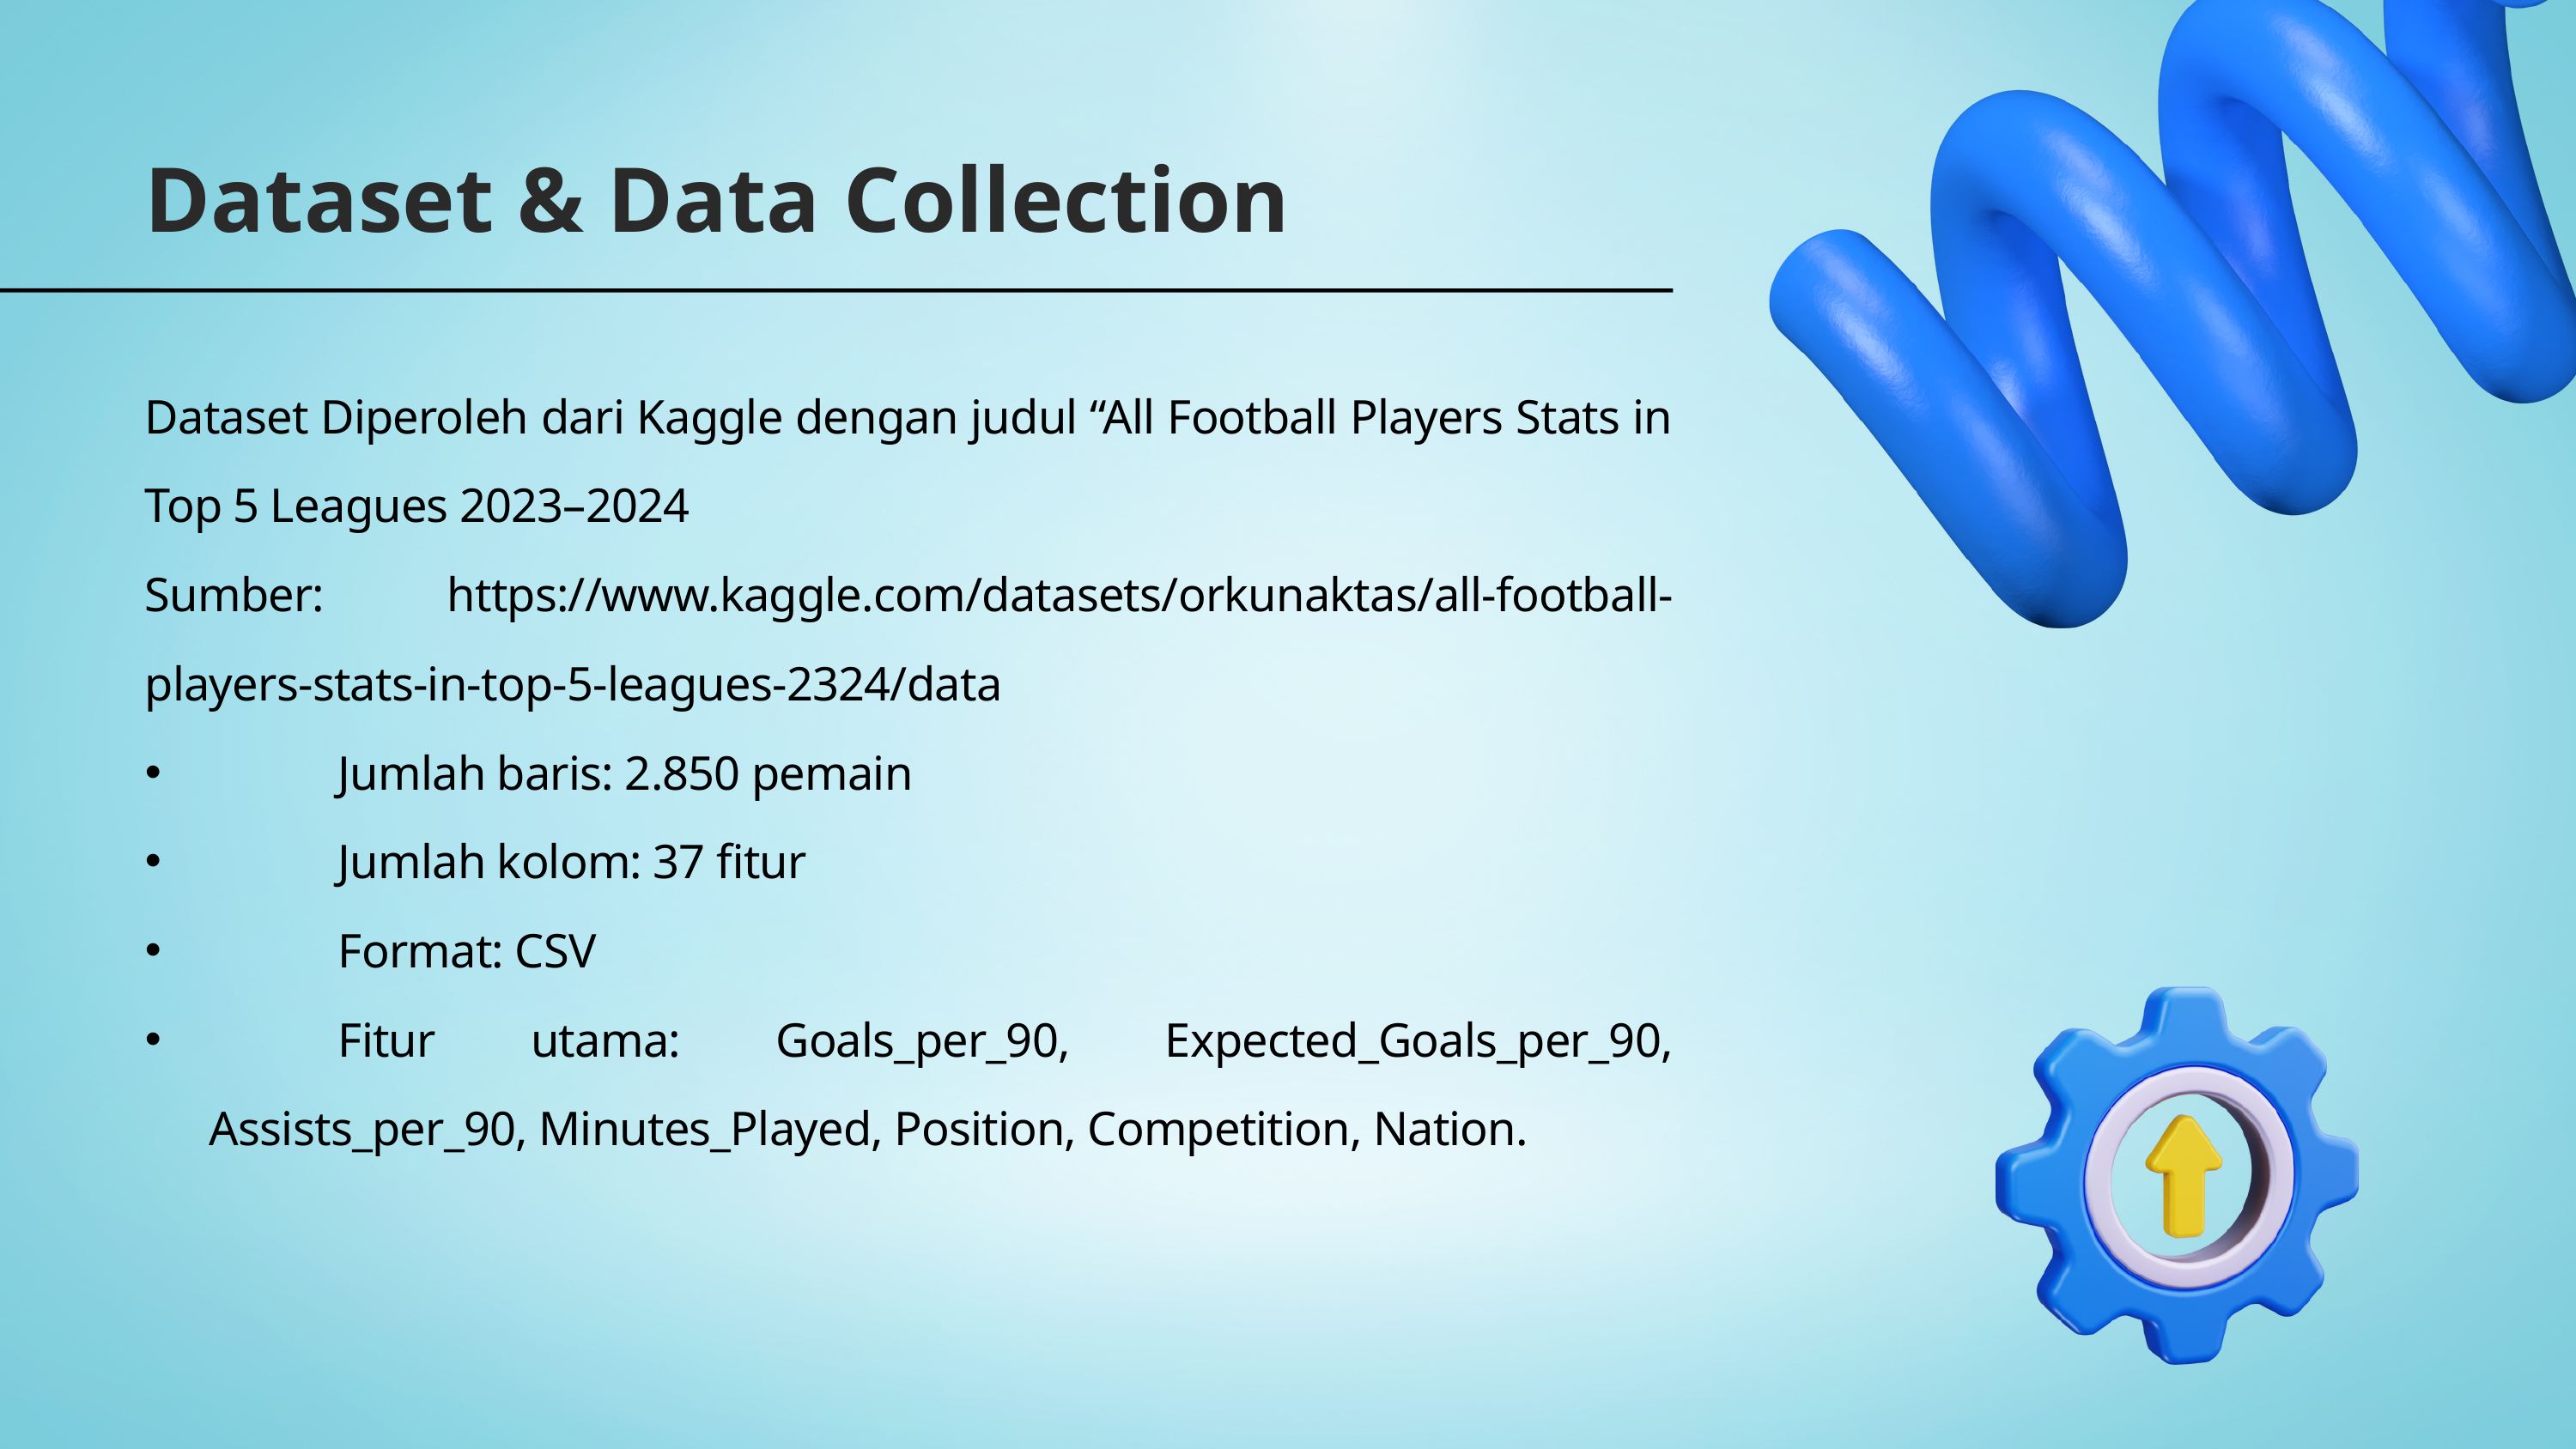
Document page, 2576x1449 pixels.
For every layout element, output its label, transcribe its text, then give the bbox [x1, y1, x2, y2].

text_box [0, 0, 2576, 1449]
text_box [1769, 0, 2576, 628]
text_box [1995, 986, 2360, 1366]
text_box Dataset Diperoleh dari Kaggle dengan judul “All Football Players Stats in Top 5 Leagues 2023–2024 Sumber: https://www.kaggle.com/datasets/orkunaktas/all-football-players-stats-in-top-5-leagues-2324/data Jumlah baris: 2.850 pemain Jumlah kolom: 37 fitur Format: CSV Fitur utama: Goals_per_90, Expected_Goals_per_90, Assists_per_90, Minutes_Played, Position, Competition, Nation. [144, 354, 1674, 1155]
text_box Dataset & Data Collection [144, 78, 1674, 251]
